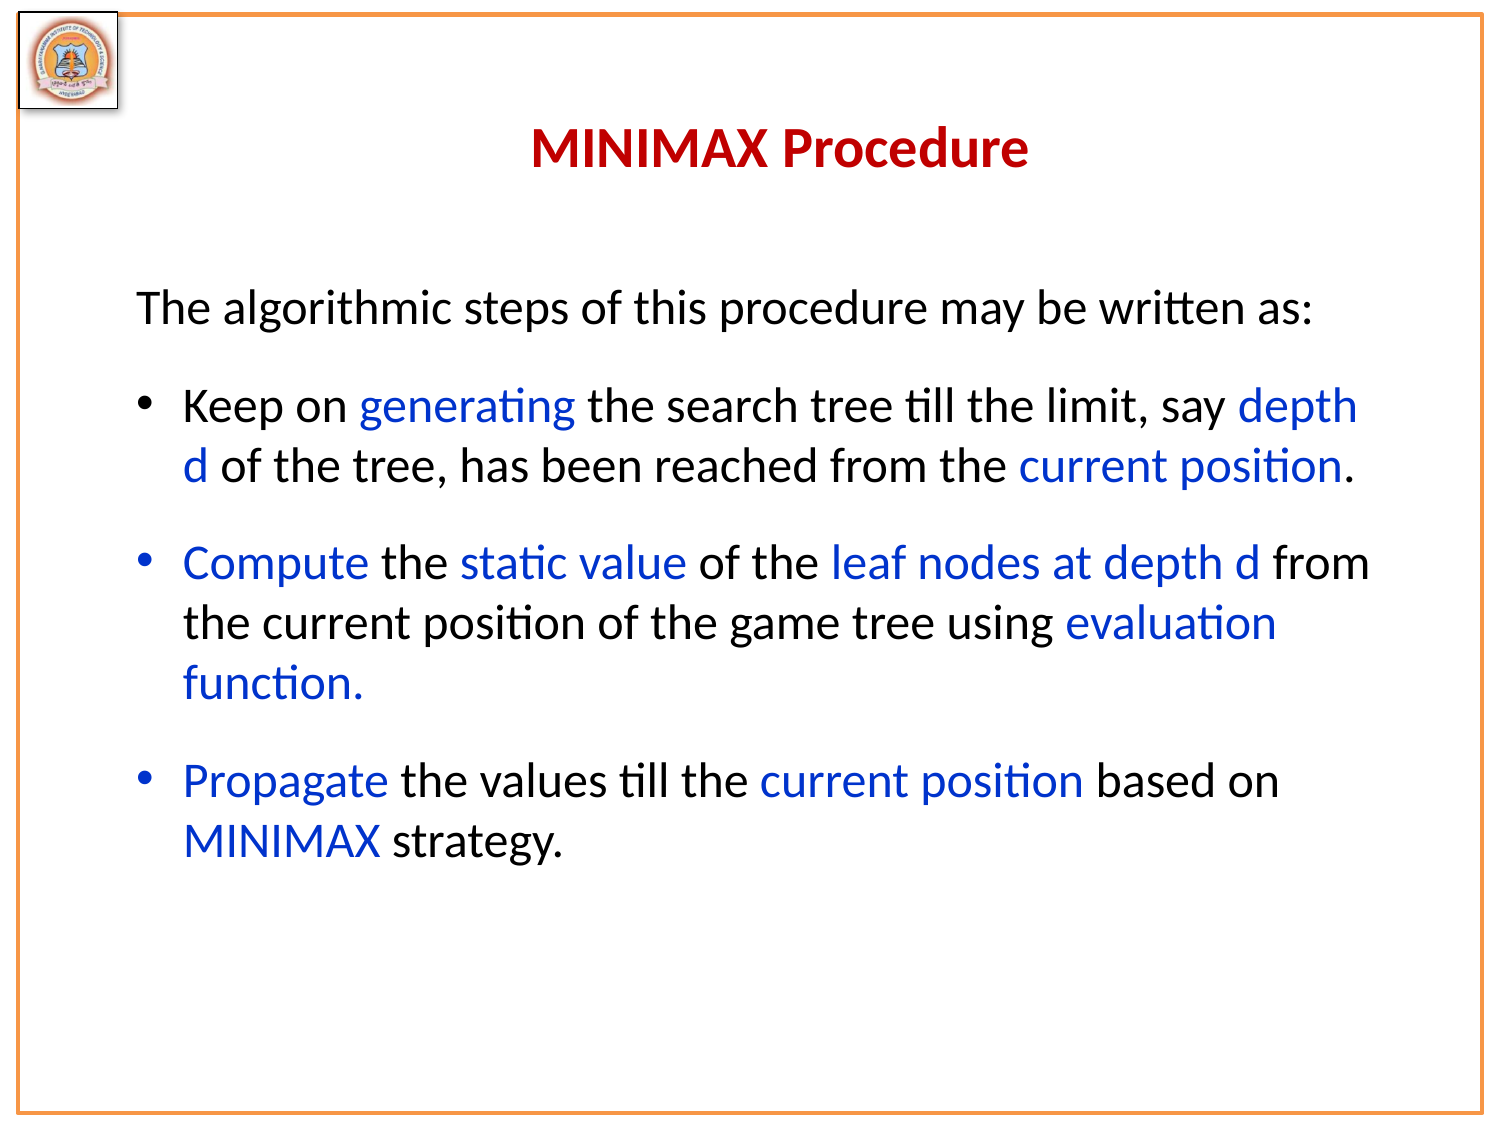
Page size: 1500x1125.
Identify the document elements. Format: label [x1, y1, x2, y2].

text_box [17, 12, 1483, 1114]
